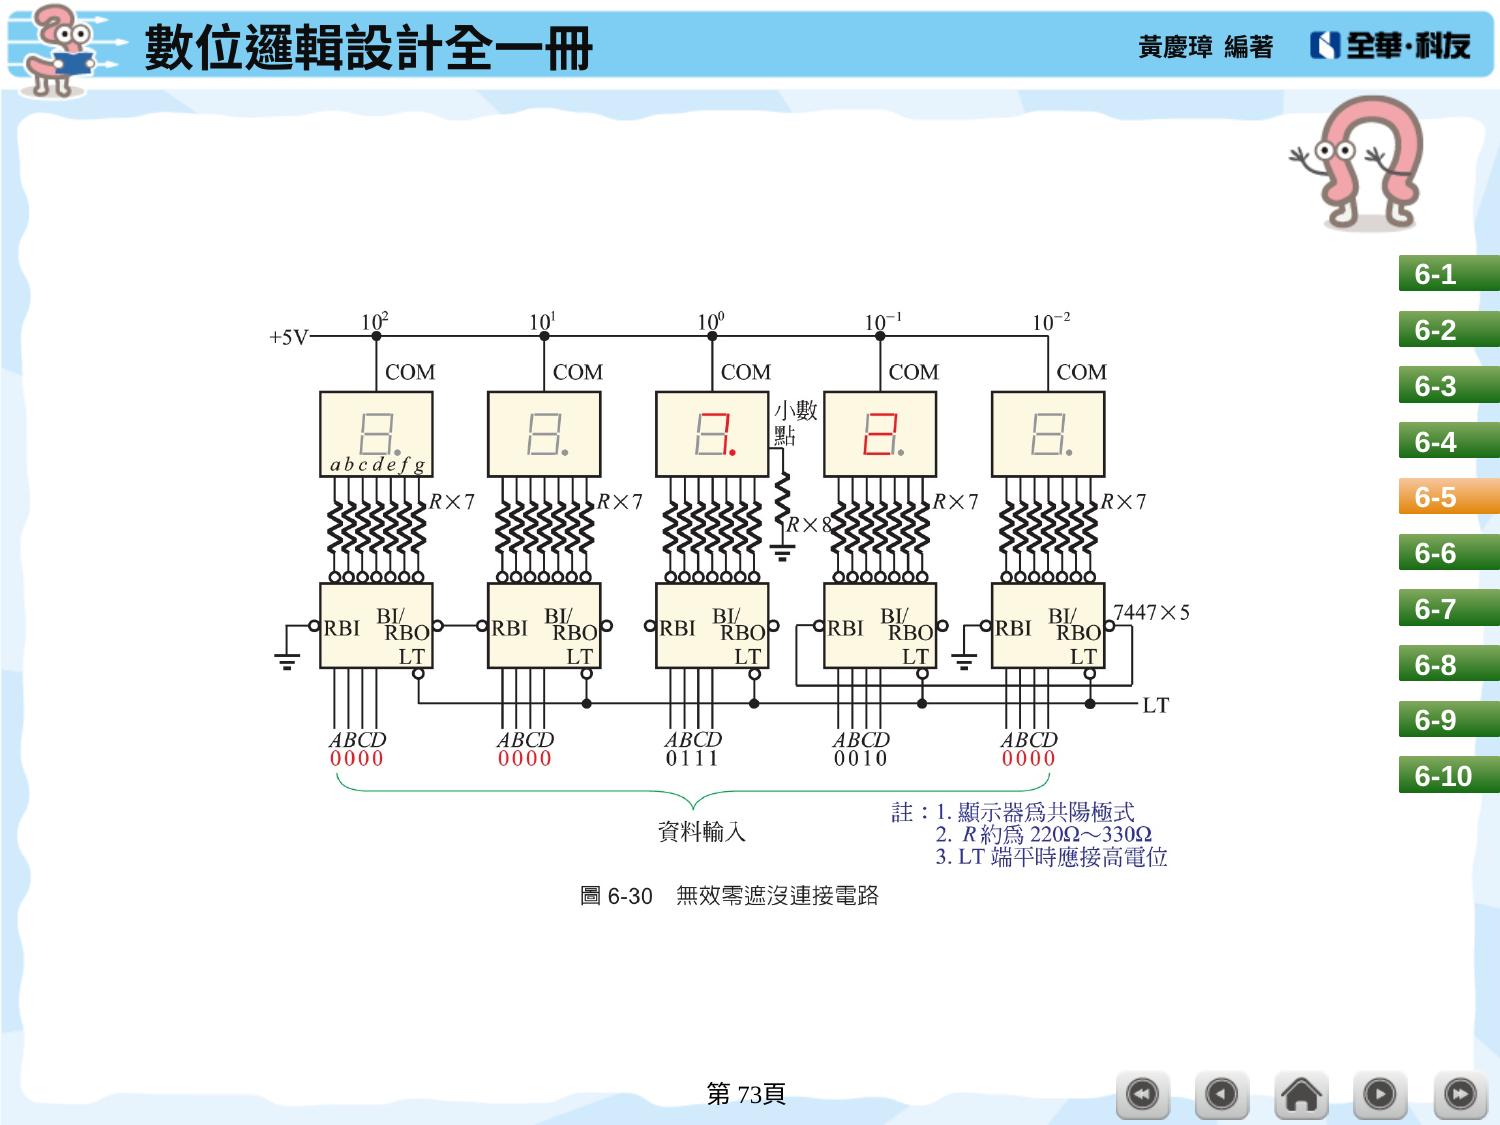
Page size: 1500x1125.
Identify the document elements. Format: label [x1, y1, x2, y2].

picture [0, 0, 1500, 1125]
list [231, 297, 1210, 922]
